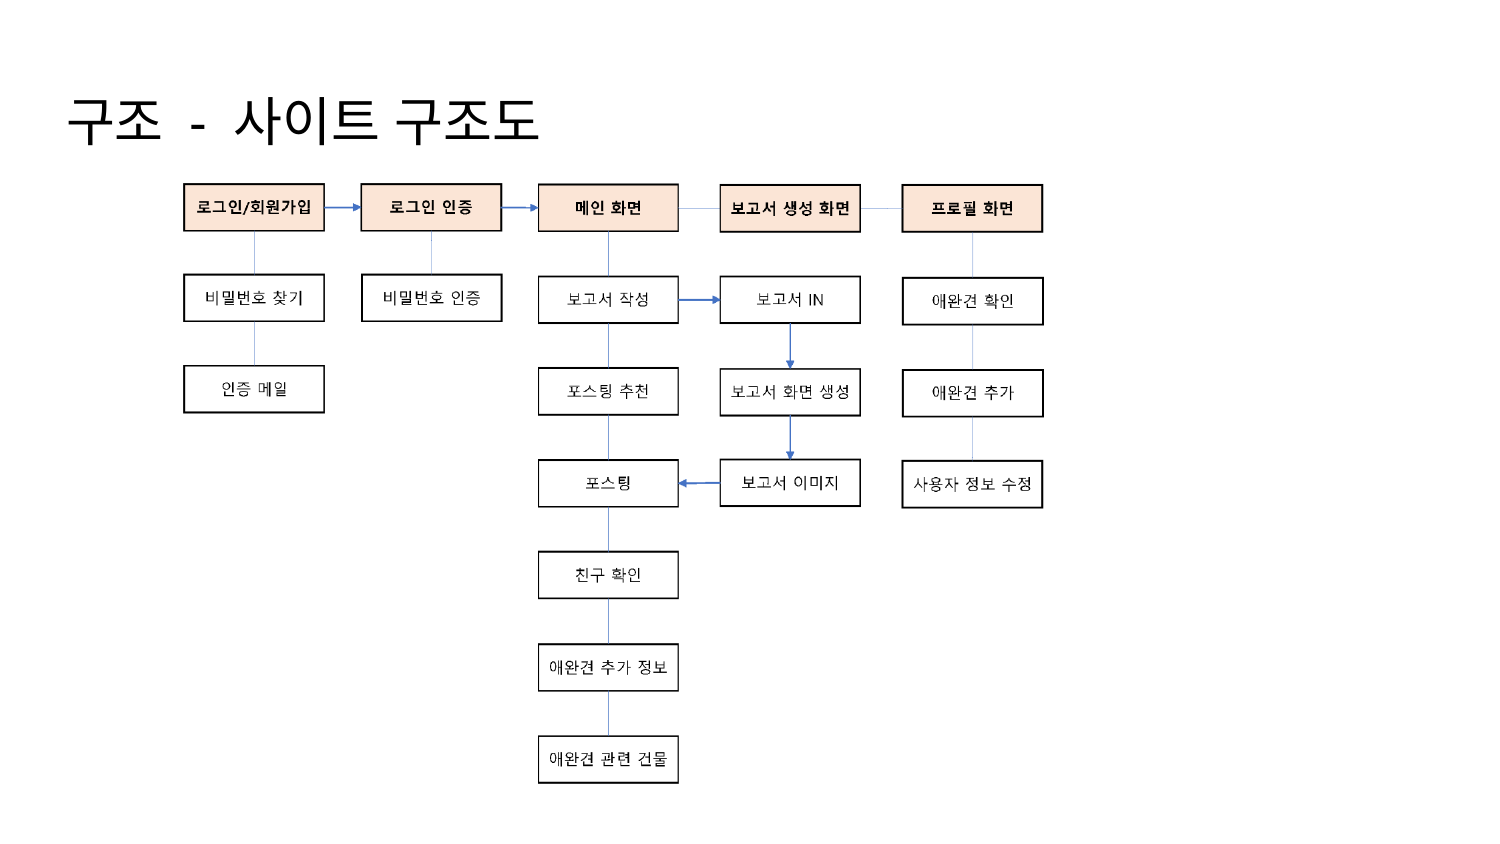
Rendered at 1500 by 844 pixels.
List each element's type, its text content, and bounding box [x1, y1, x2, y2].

title 구조 - 사이트 구조도 [51, 72, 1449, 167]
picture [77, 158, 1321, 844]
